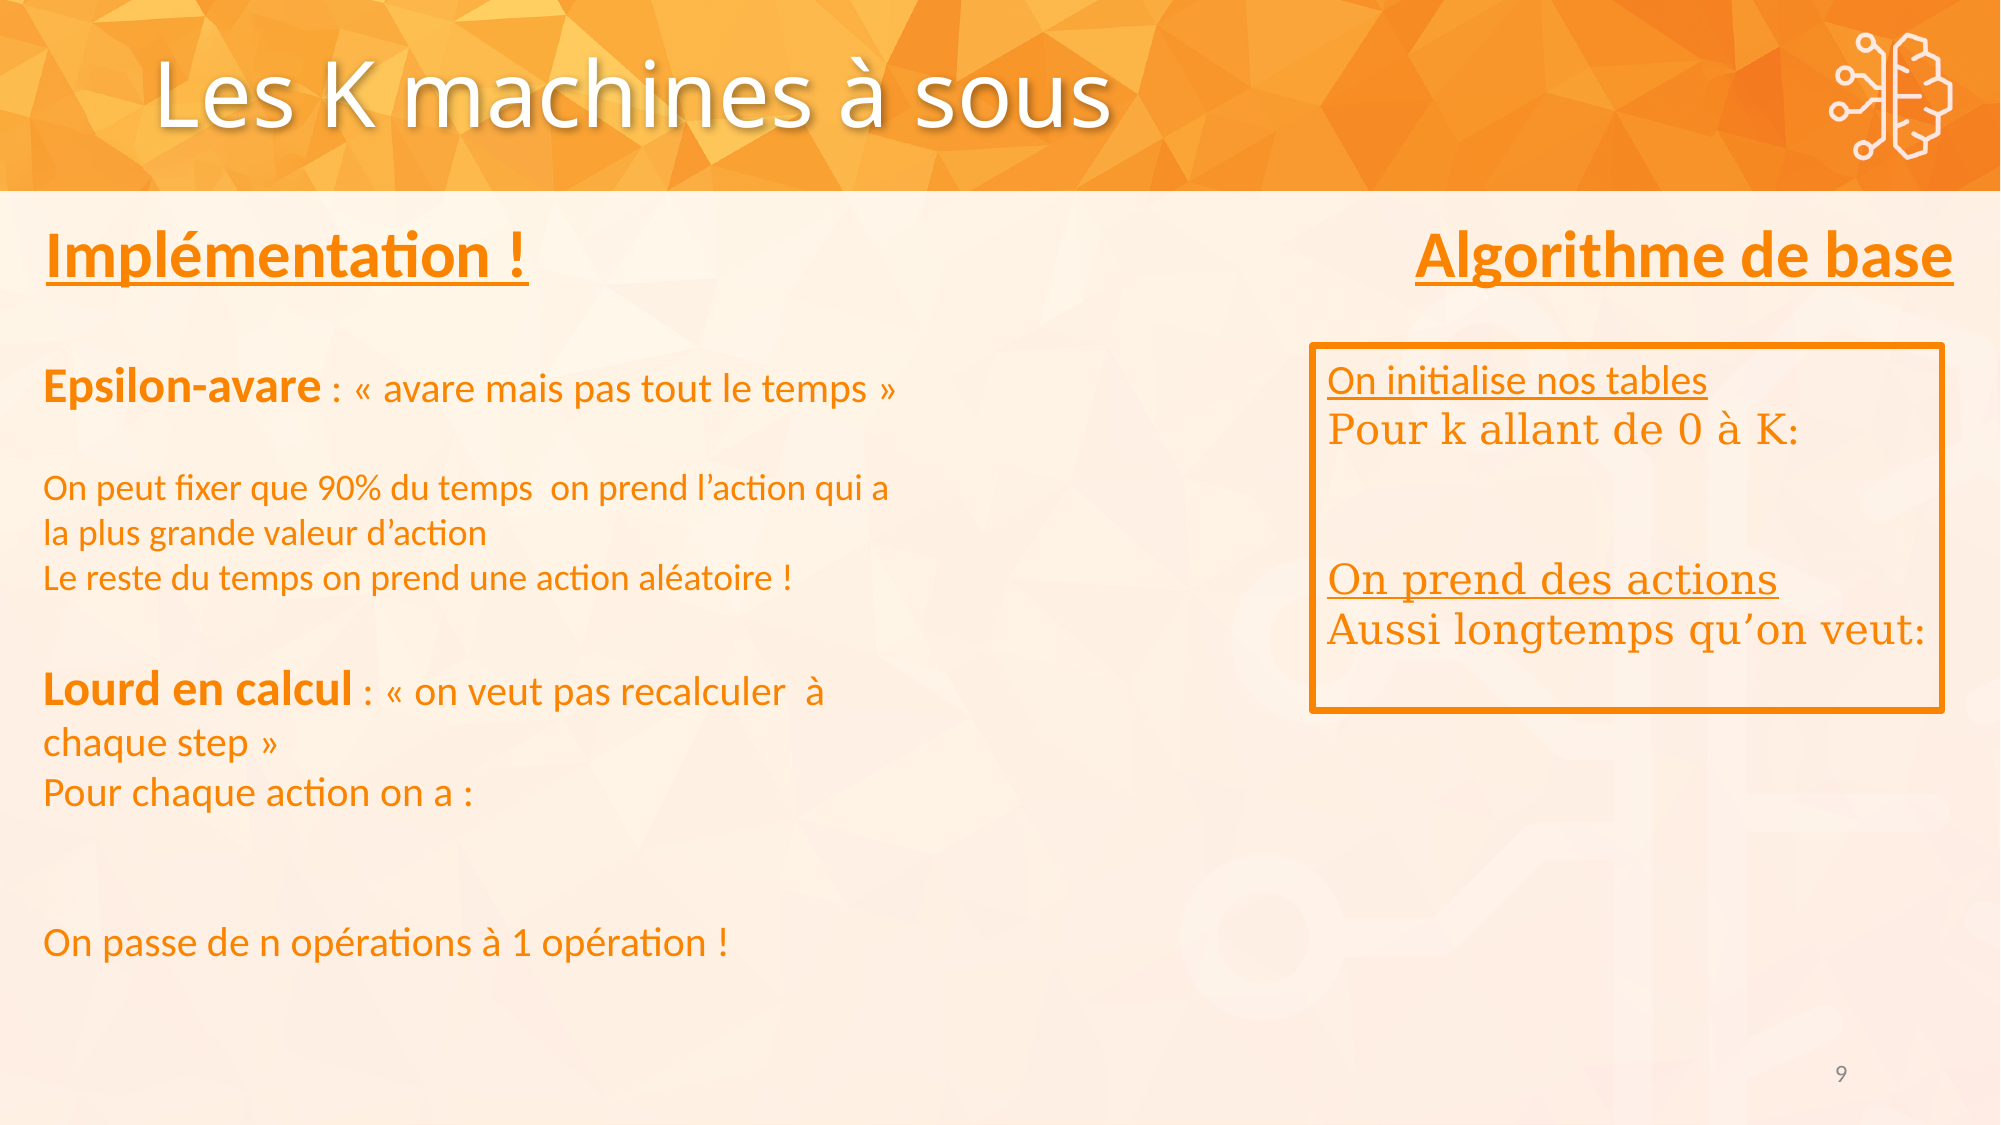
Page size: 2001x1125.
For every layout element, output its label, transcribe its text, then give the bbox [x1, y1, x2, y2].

title Les K machines à sous [137, 37, 1863, 158]
slide_number 9 [1412, 1042, 1863, 1103]
text_box Algorithme de base [1400, 203, 1970, 299]
text_box Implémentation ! [31, 203, 544, 299]
picture [0, 0, 2001, 1125]
